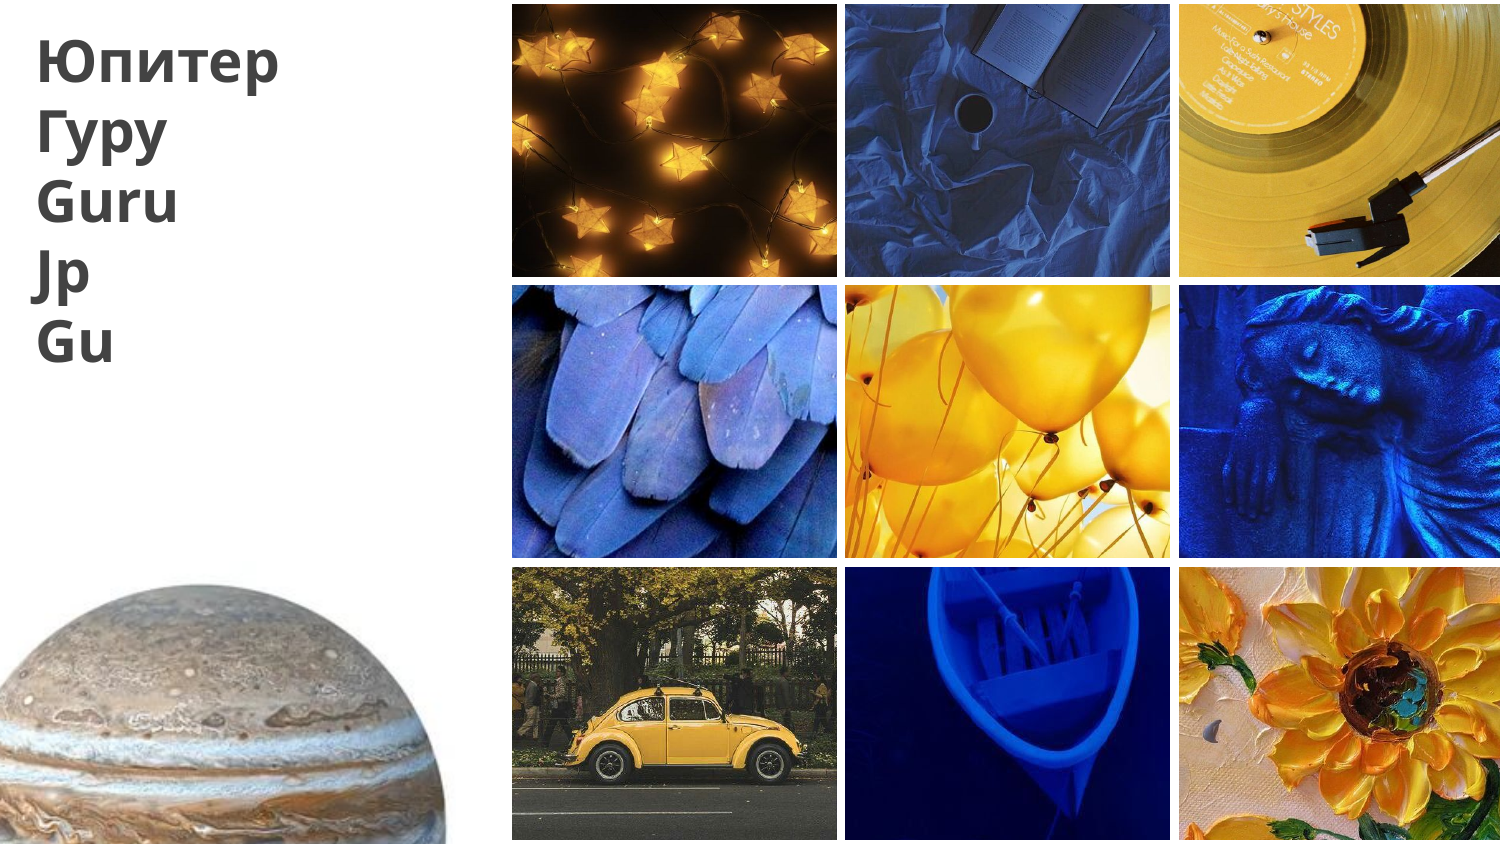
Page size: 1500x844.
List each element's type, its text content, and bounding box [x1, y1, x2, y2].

text_box Юпитер Гуру Guru Jp Gu [34, 24, 502, 448]
picture [0, 560, 456, 844]
picture [507, 3, 838, 282]
picture [505, 0, 1500, 844]
